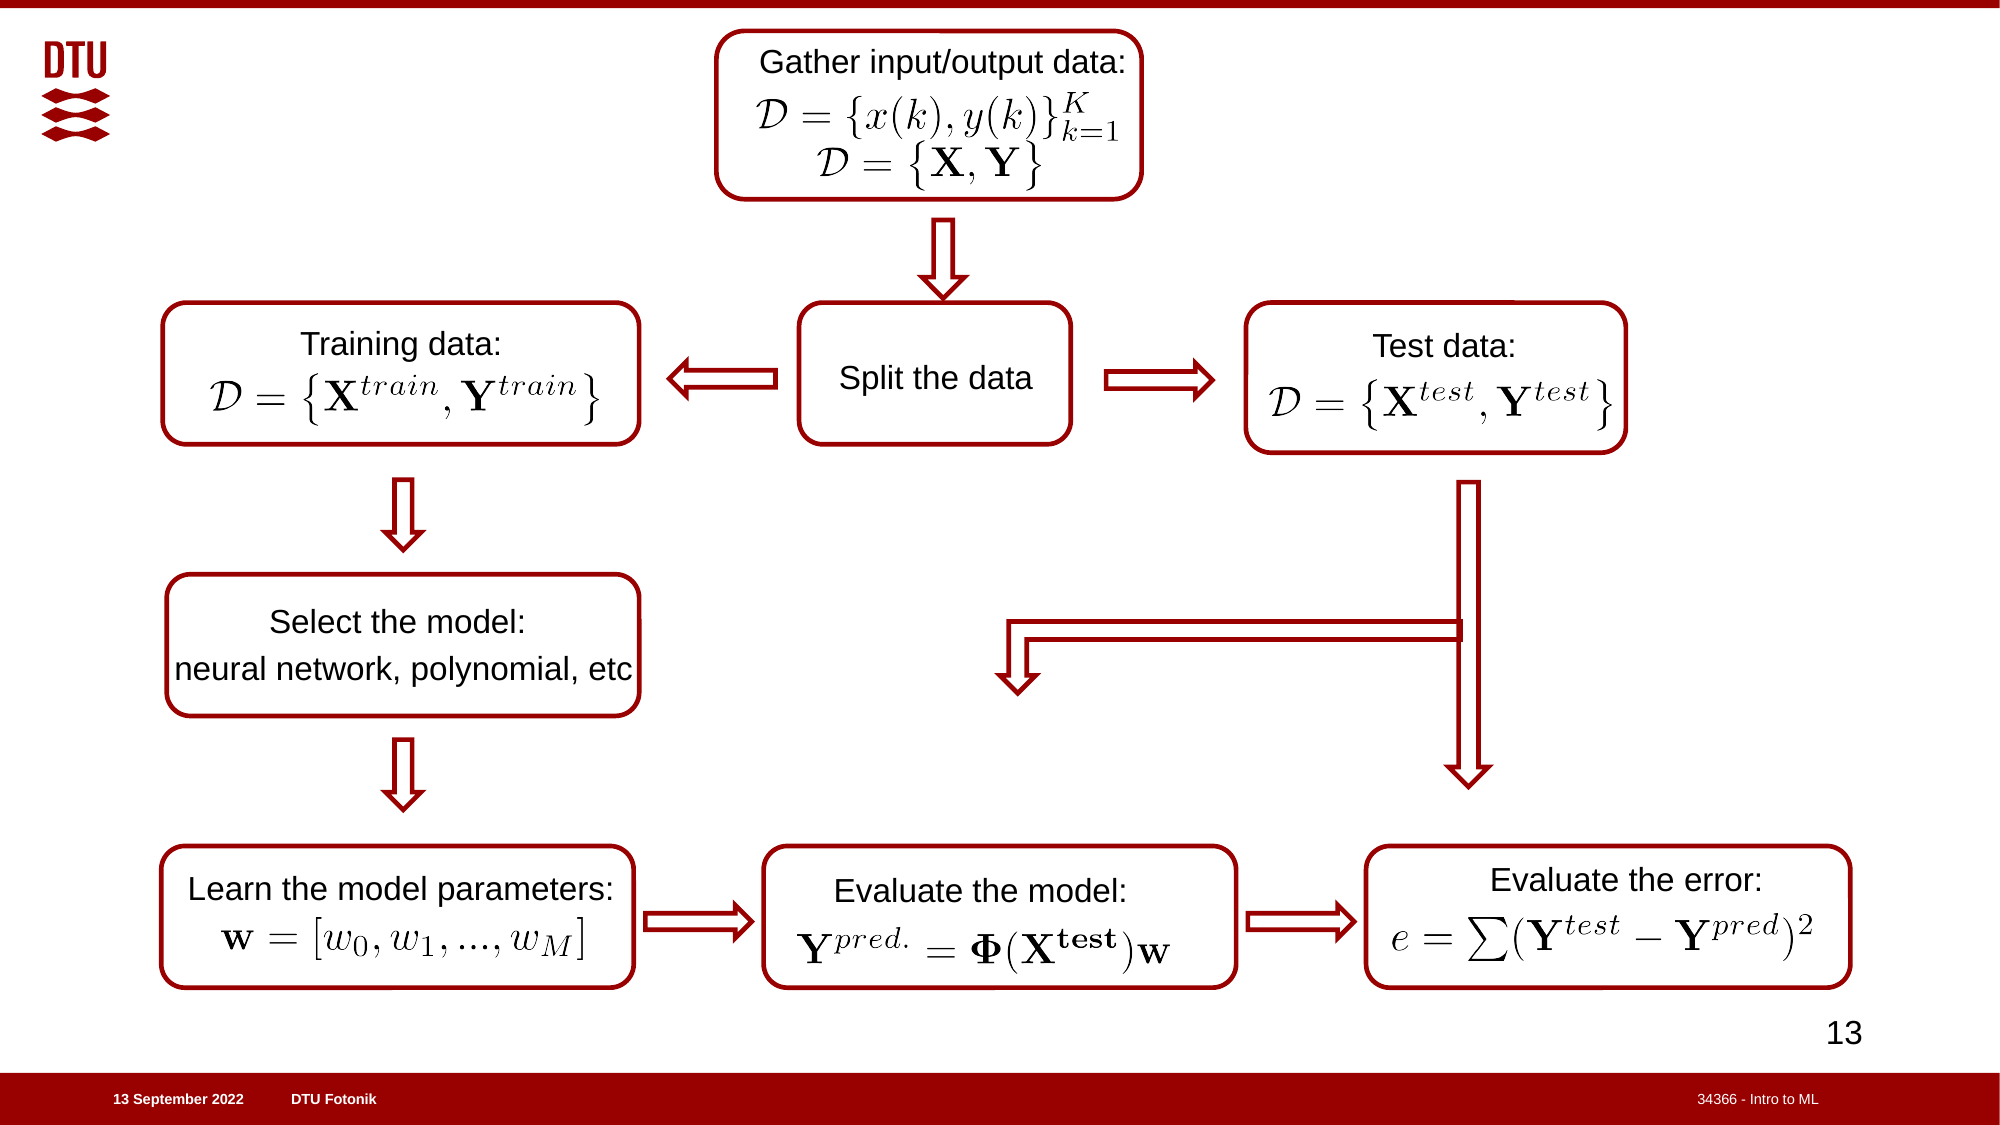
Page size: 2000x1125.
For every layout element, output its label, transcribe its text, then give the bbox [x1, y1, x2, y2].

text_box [763, 845, 1237, 988]
text_box [921, 219, 965, 299]
text_box Test data: [1372, 324, 1517, 365]
text_box [1106, 363, 1213, 398]
text_box [999, 621, 1461, 694]
text_box [799, 302, 1071, 445]
text_box [1366, 845, 1851, 988]
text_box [162, 302, 640, 445]
text_box [1448, 482, 1489, 787]
picture [1269, 378, 1612, 431]
text_box [1247, 905, 1355, 939]
text_box [645, 905, 752, 939]
text_box Split the data [838, 356, 1071, 397]
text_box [166, 573, 646, 717]
picture [1392, 913, 1812, 962]
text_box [716, 30, 1142, 200]
text_box [1245, 302, 1626, 453]
text_box [385, 739, 422, 810]
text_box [160, 845, 634, 988]
text_box [385, 479, 422, 551]
text_box 13 [1825, 1011, 1886, 1052]
text_box [669, 361, 776, 396]
